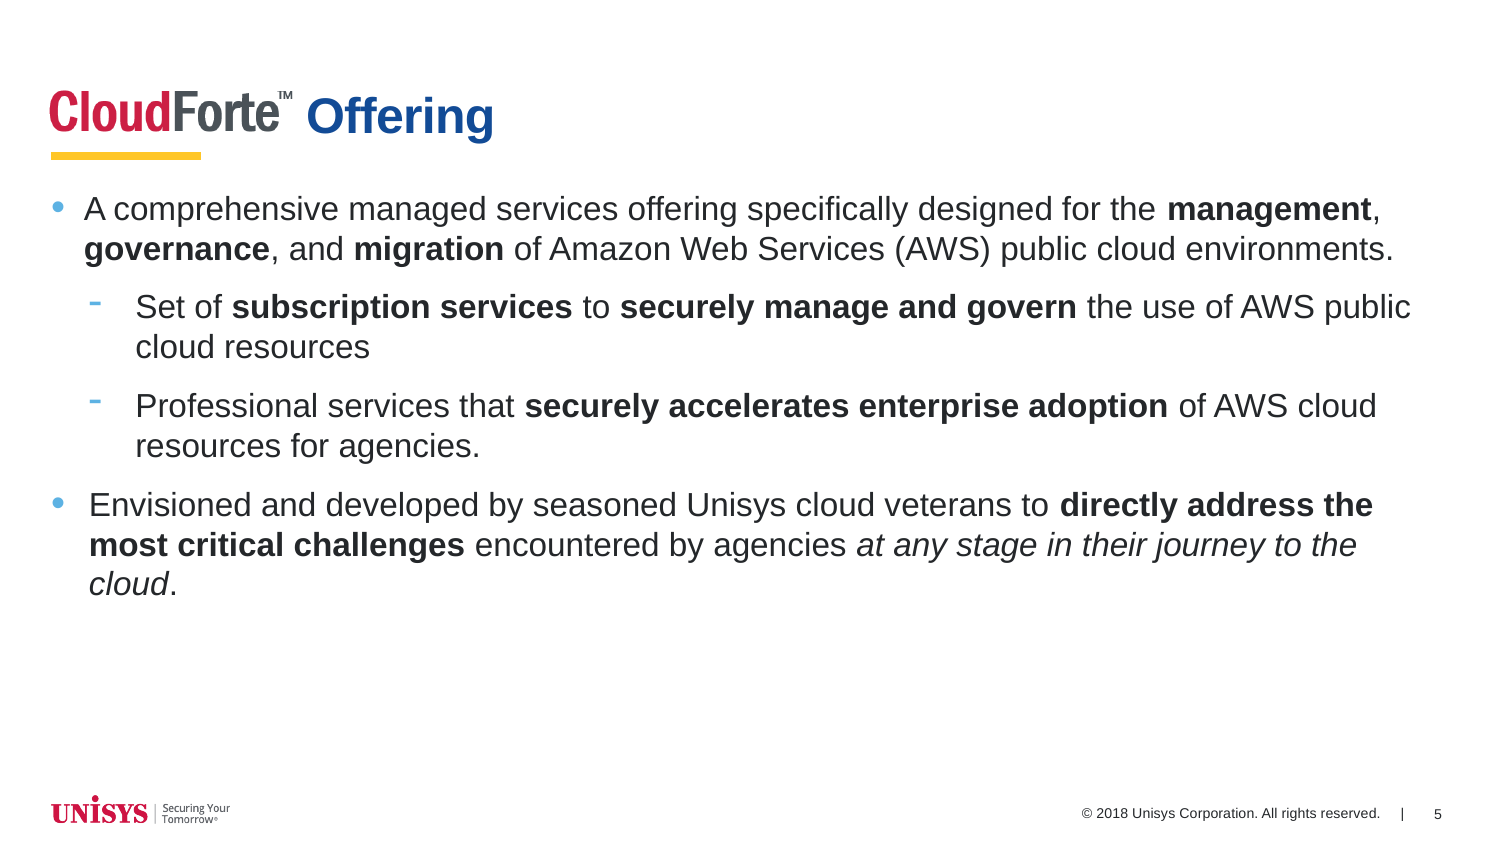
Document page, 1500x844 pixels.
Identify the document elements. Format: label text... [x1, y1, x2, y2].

picture [51, 795, 230, 824]
list A comprehensive managed services offering specifically designed for the management, governance, and migration of Amazon Web Services (AWS) public cloud environments. Set of subscription services to securely manage and govern the use of AWS public cloud resources Professional services that securely accelerates enterprise adoption of AWS cloud resources for agencies. Envisioned and developed by seasoned Unisys cloud veterans to directly address the most critical challenges encountered by agencies at any stage in their journey to the cloud. [51, 179, 1451, 774]
title Offering [67, 79, 1467, 155]
picture [48, 86, 296, 135]
